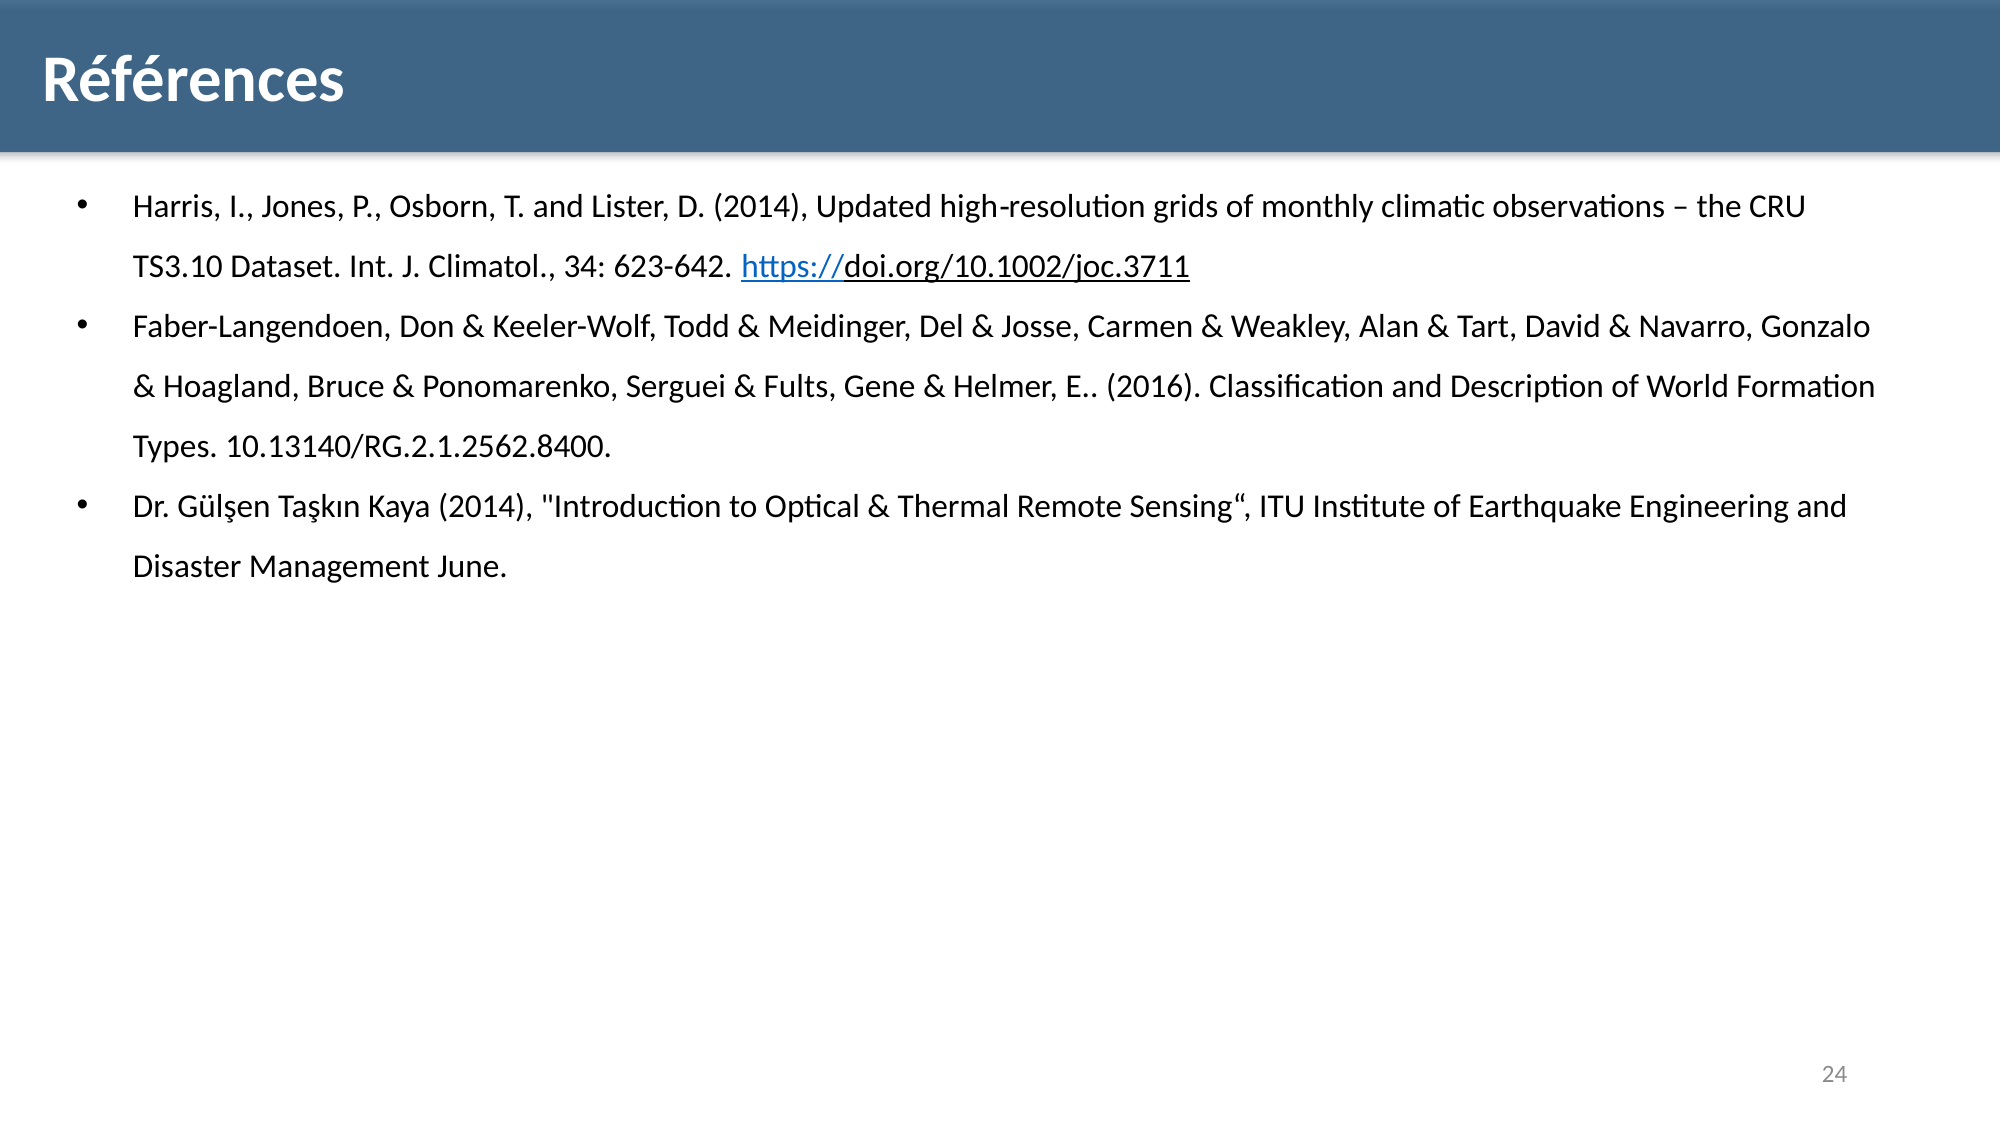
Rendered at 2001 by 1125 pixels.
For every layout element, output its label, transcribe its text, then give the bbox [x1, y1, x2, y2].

text_box Références [27, 34, 2000, 122]
text_box [0, 0, 2000, 153]
slide_number 24 [1412, 1042, 1863, 1103]
text_box Harris, I., Jones, P., Osborn, T. and Lister, D. (2014), Updated high‐resolution grids of monthly climatic observations – the CRU TS3.10 Dataset. Int. J. Climatol., 34: 623-642. https://doi.org/10.1002/joc.3711 Faber-Langendoen, Don & Keeler-Wolf, Todd & Meidinger, Del & Josse, Carmen & Weakley, Alan & Tart, David & Navarro, Gonzalo & Hoagland, Bruce & Ponomarenko, Serguei & Fults, Gene & Helmer, E.. (2016). Classification and Description of World Formation Types. 10.13140/RG.2.1.2562.8400. Dr. Gülşen Taşkın Kaya (2014), "Introduction to Optical & Thermal Remote Sensing“, ITU Institute of Earthquake Engineering and Disaster Management June. [61, 157, 1901, 592]
